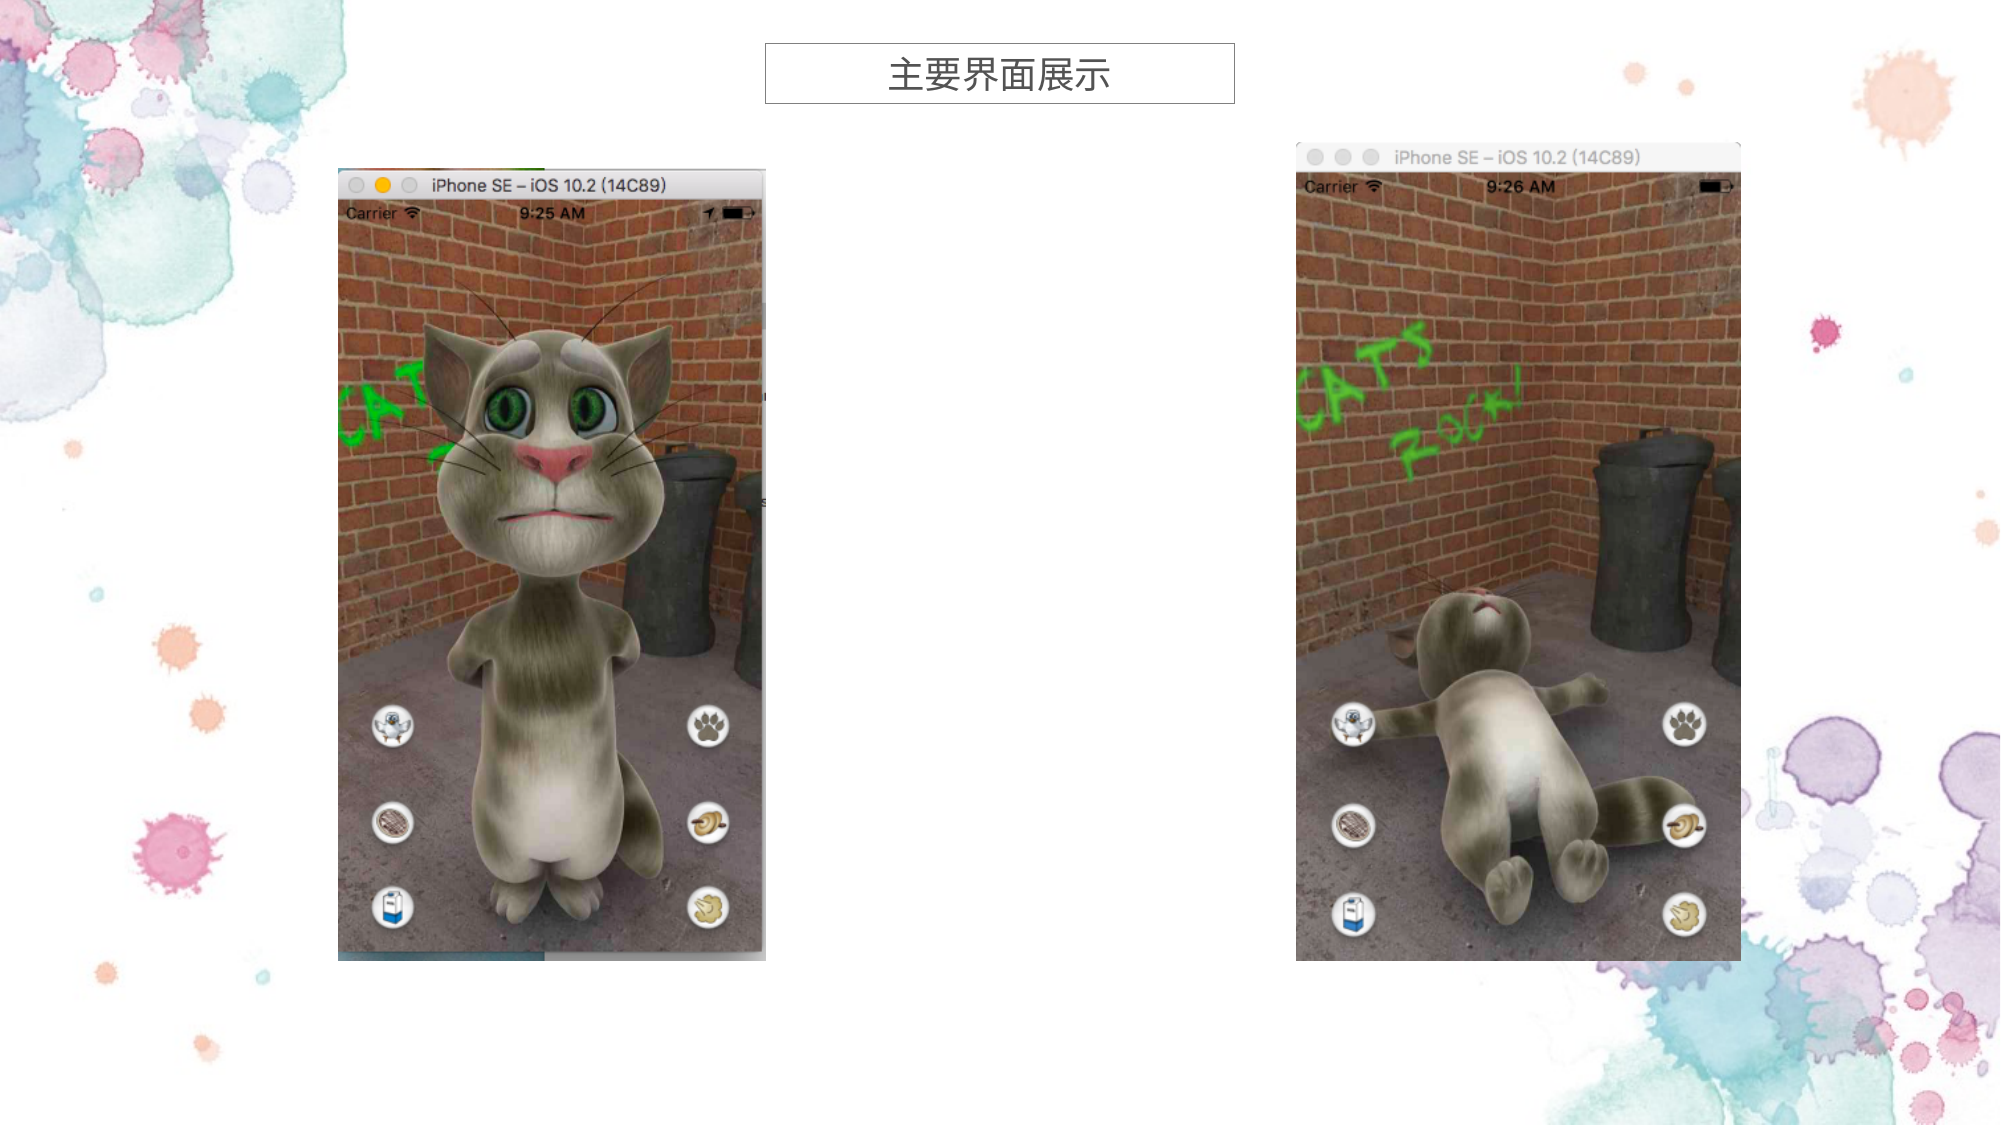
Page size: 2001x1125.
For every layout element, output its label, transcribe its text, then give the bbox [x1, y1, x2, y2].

text_box 主要界面展示 [765, 43, 1235, 104]
picture [0, 0, 2001, 1125]
